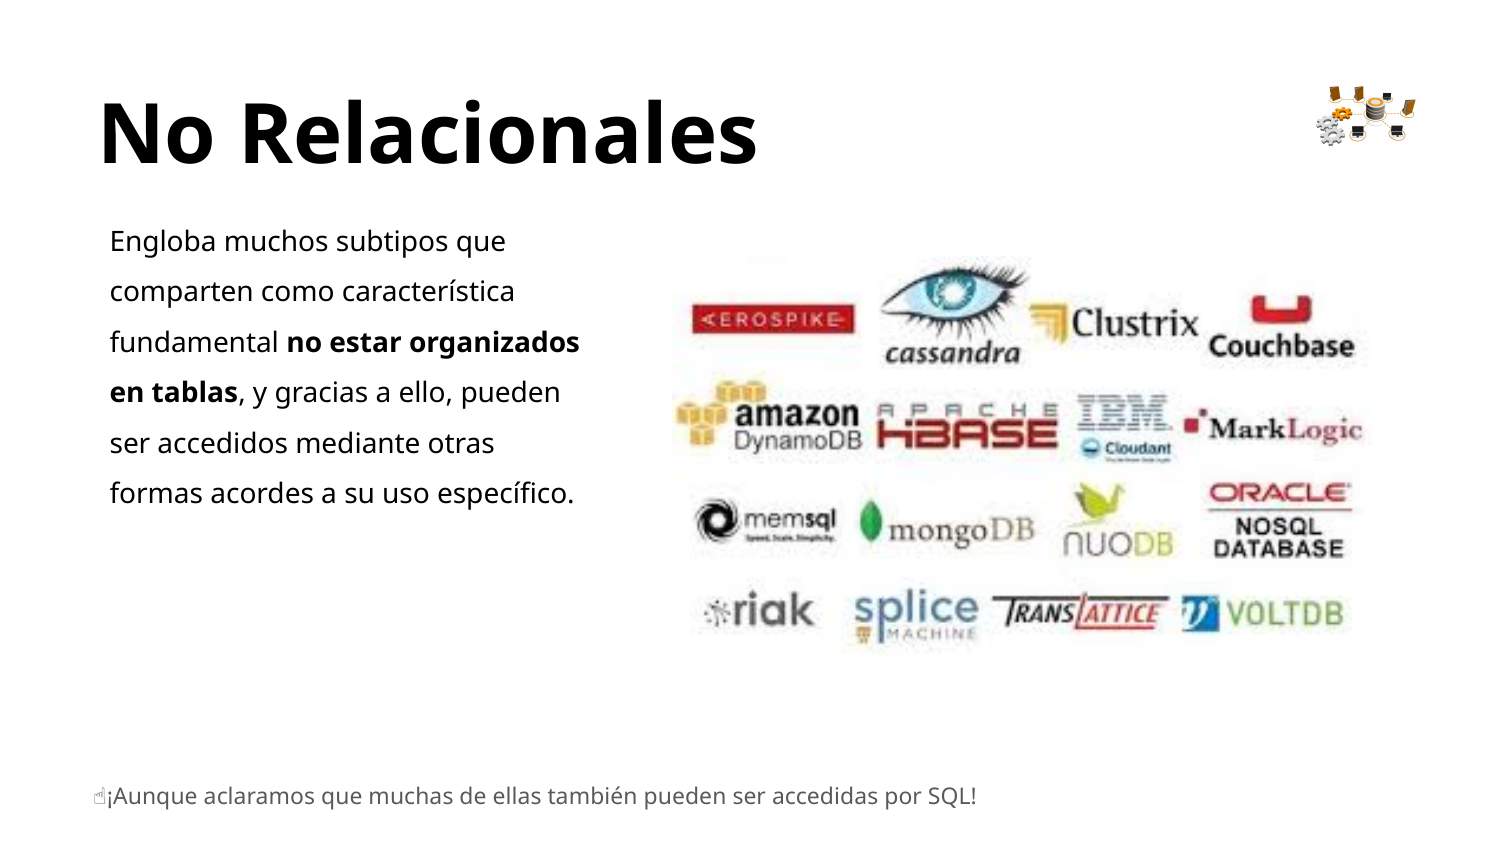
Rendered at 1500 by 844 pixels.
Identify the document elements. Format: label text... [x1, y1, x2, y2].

text_box Engloba muchos subtipos que comparten como característica fundamental no estar organizados en tablas, y gracias a ello, pueden ser accedidos mediante otras formas acordes a su uso específico. [94, 215, 596, 501]
text_box No Relacionales [82, 76, 1418, 197]
text_box ☝¡Aunque aclaramos que muchas de ellas también pueden ser accedidas por SQL! [77, 752, 1374, 825]
picture [671, 255, 1374, 656]
picture [1312, 76, 1423, 159]
